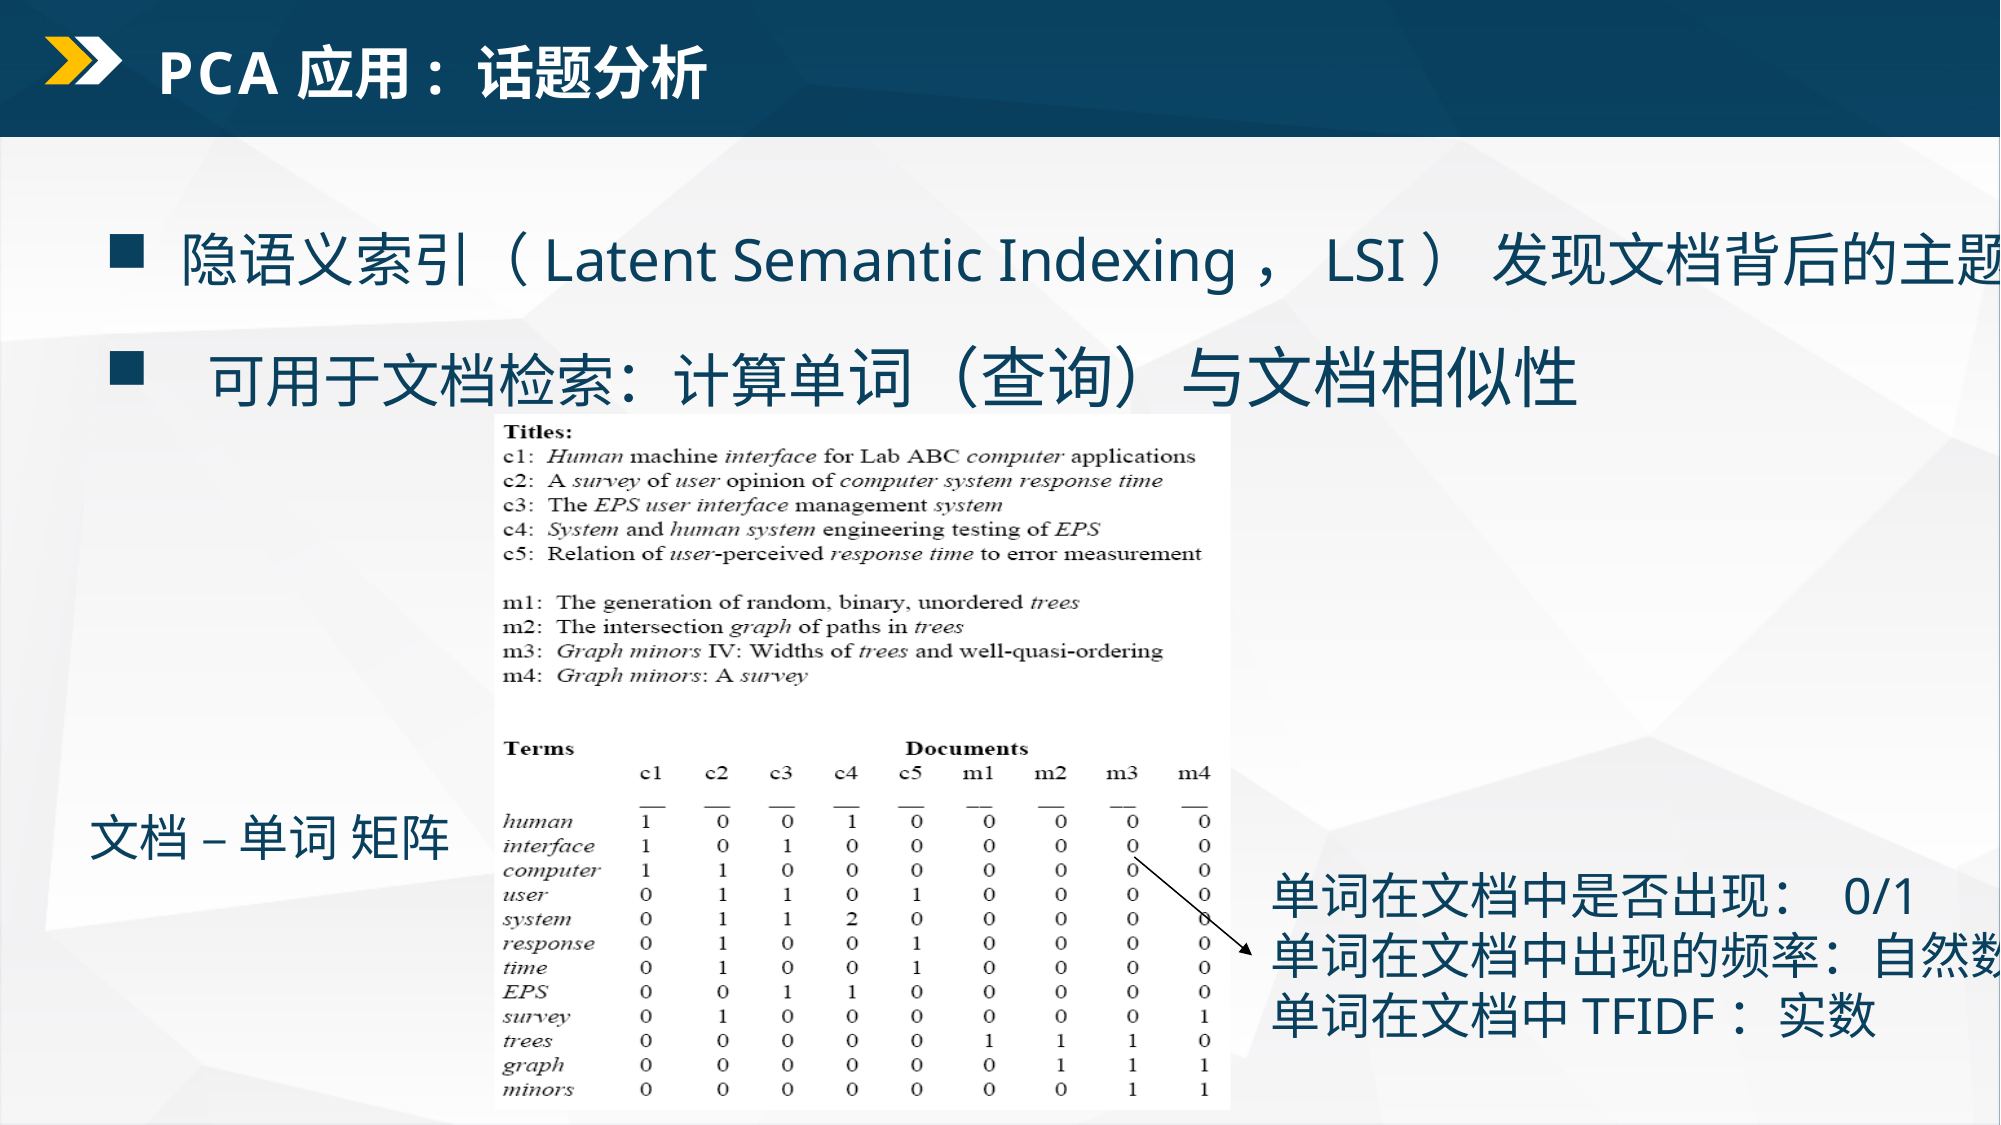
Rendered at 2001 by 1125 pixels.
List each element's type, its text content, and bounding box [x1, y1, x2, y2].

text_box [494, 414, 1231, 1110]
text_box 单词在文档中是否出现： 0/1 单词在文档中出现的频率：自然数 单词在文档中TFIDF：实数 [1255, 856, 2000, 1052]
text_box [1134, 856, 1253, 956]
text_box 文档 – 单词 矩阵 [75, 799, 466, 875]
list PCA应用: 话题分析 [140, 28, 1027, 93]
picture [0, 0, 2000, 1125]
text_box 隐语义索引（Latent Semantic Indexing，LSI） 发现文档背后的主题 可用于文档检索：计算单词（查询）与文档相似性 [90, 181, 2000, 423]
